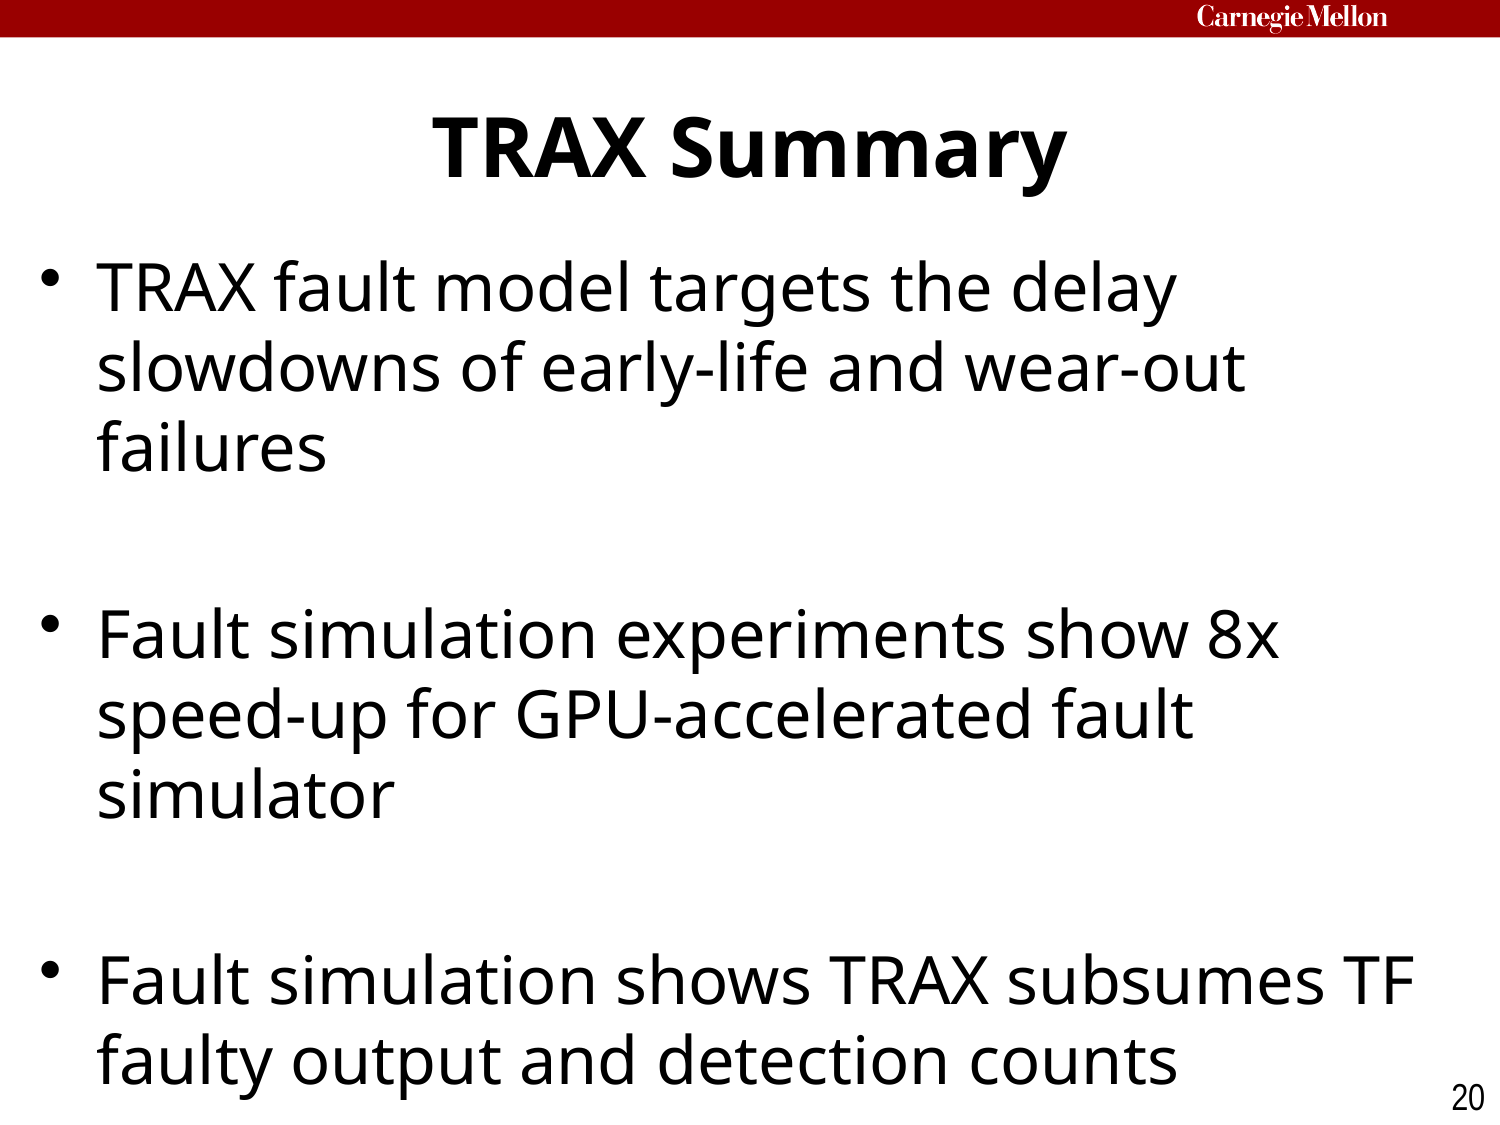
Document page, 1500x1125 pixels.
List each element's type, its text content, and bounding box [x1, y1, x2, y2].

list TRAX fault model targets the delay slowdowns of early-life and wear-out failures Fault simulation experiments show 8x speed-up for GPU-accelerated fault simulator Fault simulation shows TRAX subsumes TF faulty output and detection counts [24, 237, 1476, 1026]
text_box 20 [1413, 1049, 1500, 1125]
picture [1197, 4, 1388, 34]
title TRAX Summary [112, 49, 1388, 237]
